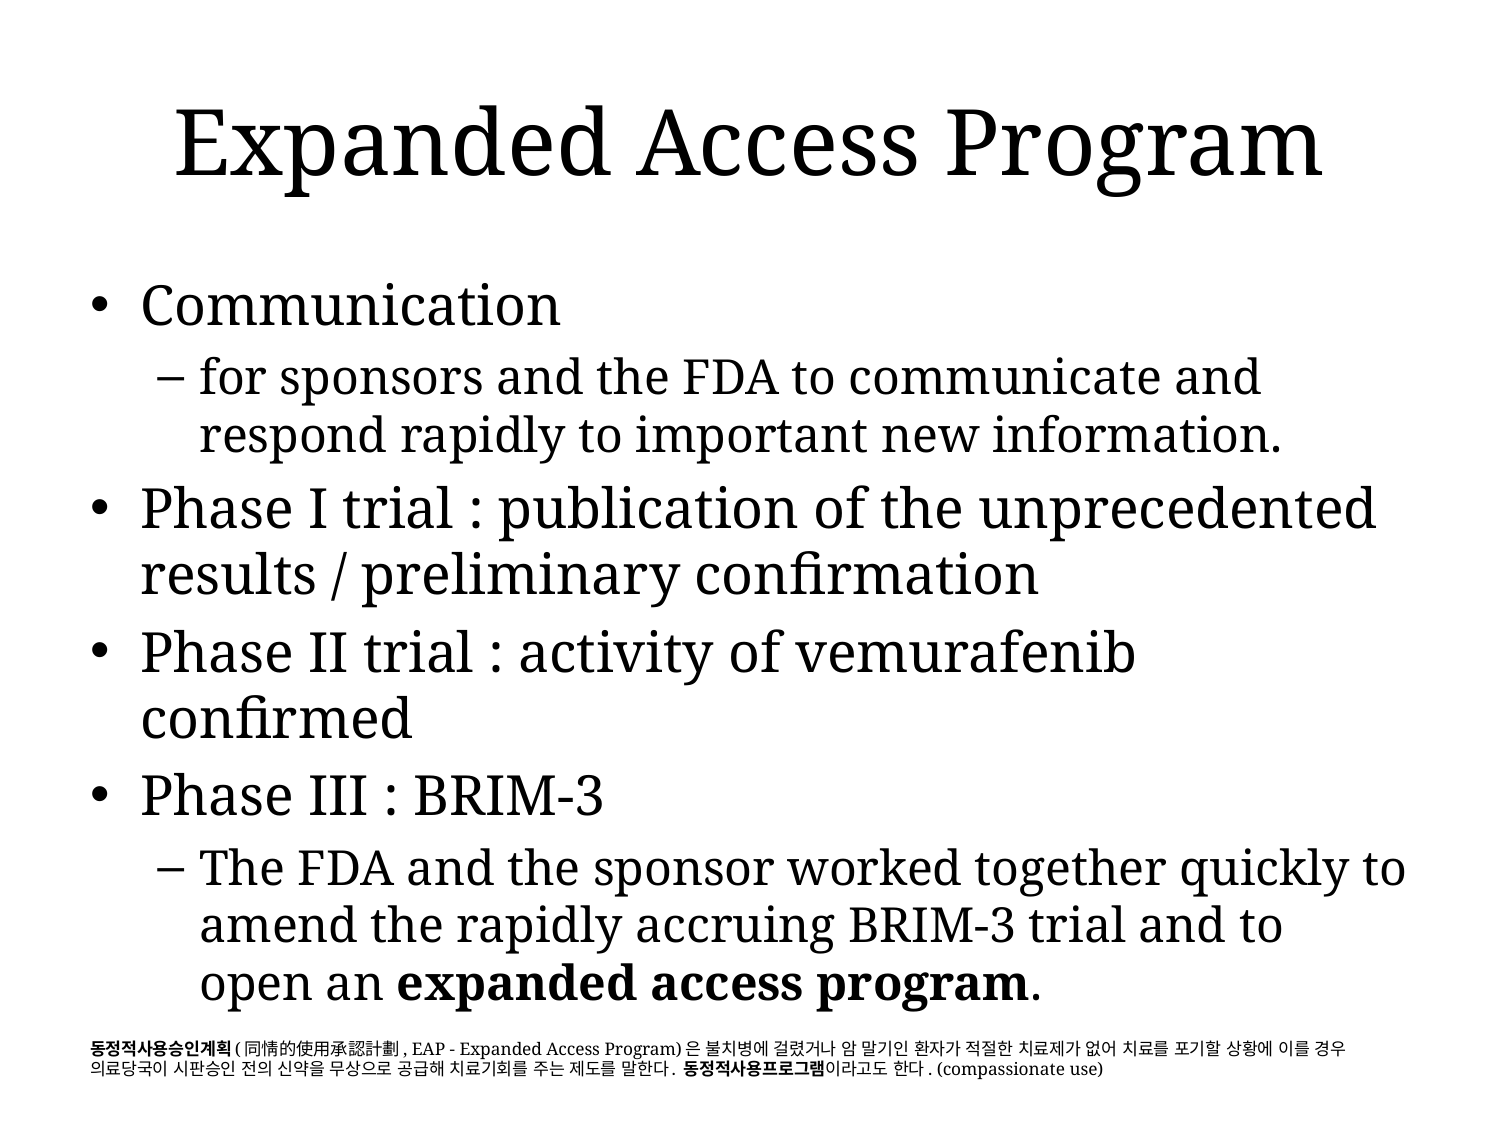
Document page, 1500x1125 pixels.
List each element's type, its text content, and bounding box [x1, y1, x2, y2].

title Expanded Access Program [75, 45, 1425, 233]
list Communication for sponsors and the FDA to communicate and respond rapidly to important new information. Phase I trial : publication of the unprecedented results / preliminary confirmation Phase II trial : activity of vemurafenib confirmed Phase III : BRIM-3 The FDA and the sponsor worked together quickly to amend the rapidly accruing BRIM-3 trial and to open an expanded access program. 동정적사용승인계획(同情的使用承認計劃, EAP - Expanded Access Program)은 불치병에 걸렸거나 암 말기인 환자가 적절한 치료제가 없어 치료를 포기할 상황에 이를 경우 의료당국이 시판승인 전의 신약을 무상으로 공급해 치료기회를 주는 제도를 말한다. 동정적사용프로그램이라고도 한다. (compassionate use) [75, 262, 1425, 1100]
